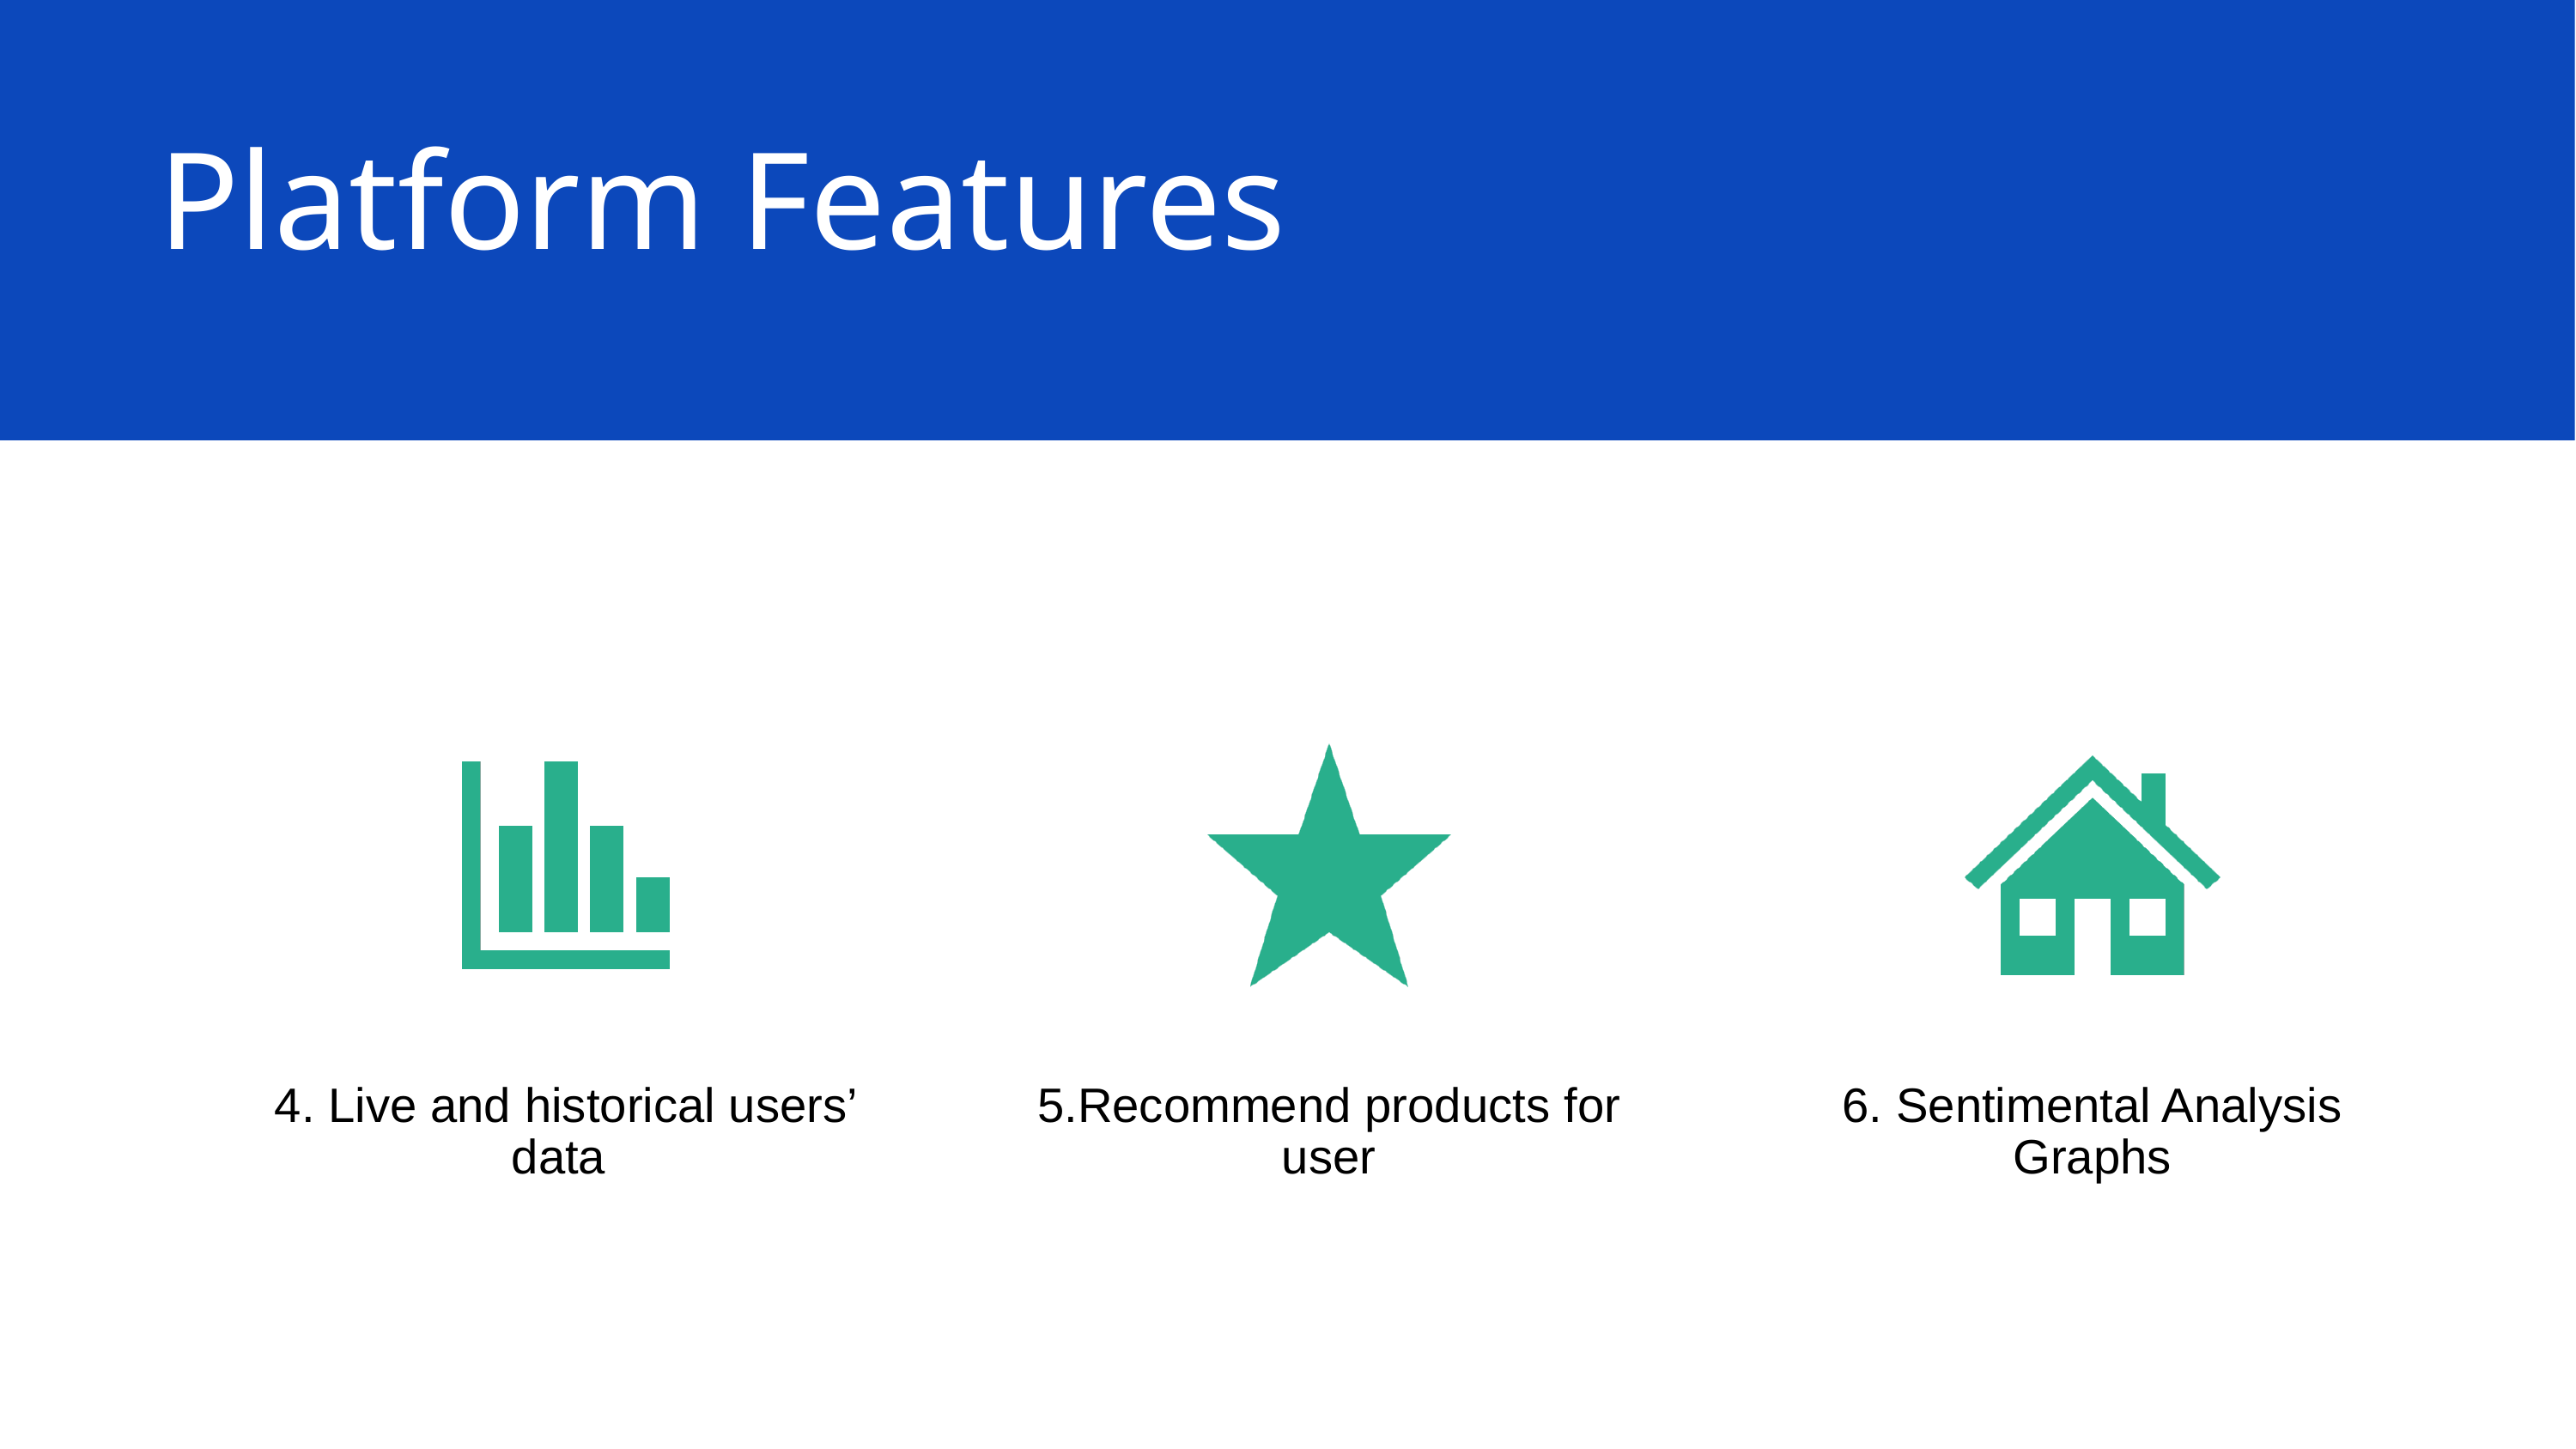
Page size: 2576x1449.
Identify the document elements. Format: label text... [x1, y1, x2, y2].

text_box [145, 445, 2512, 1449]
title Platform Features [145, 101, 2093, 294]
